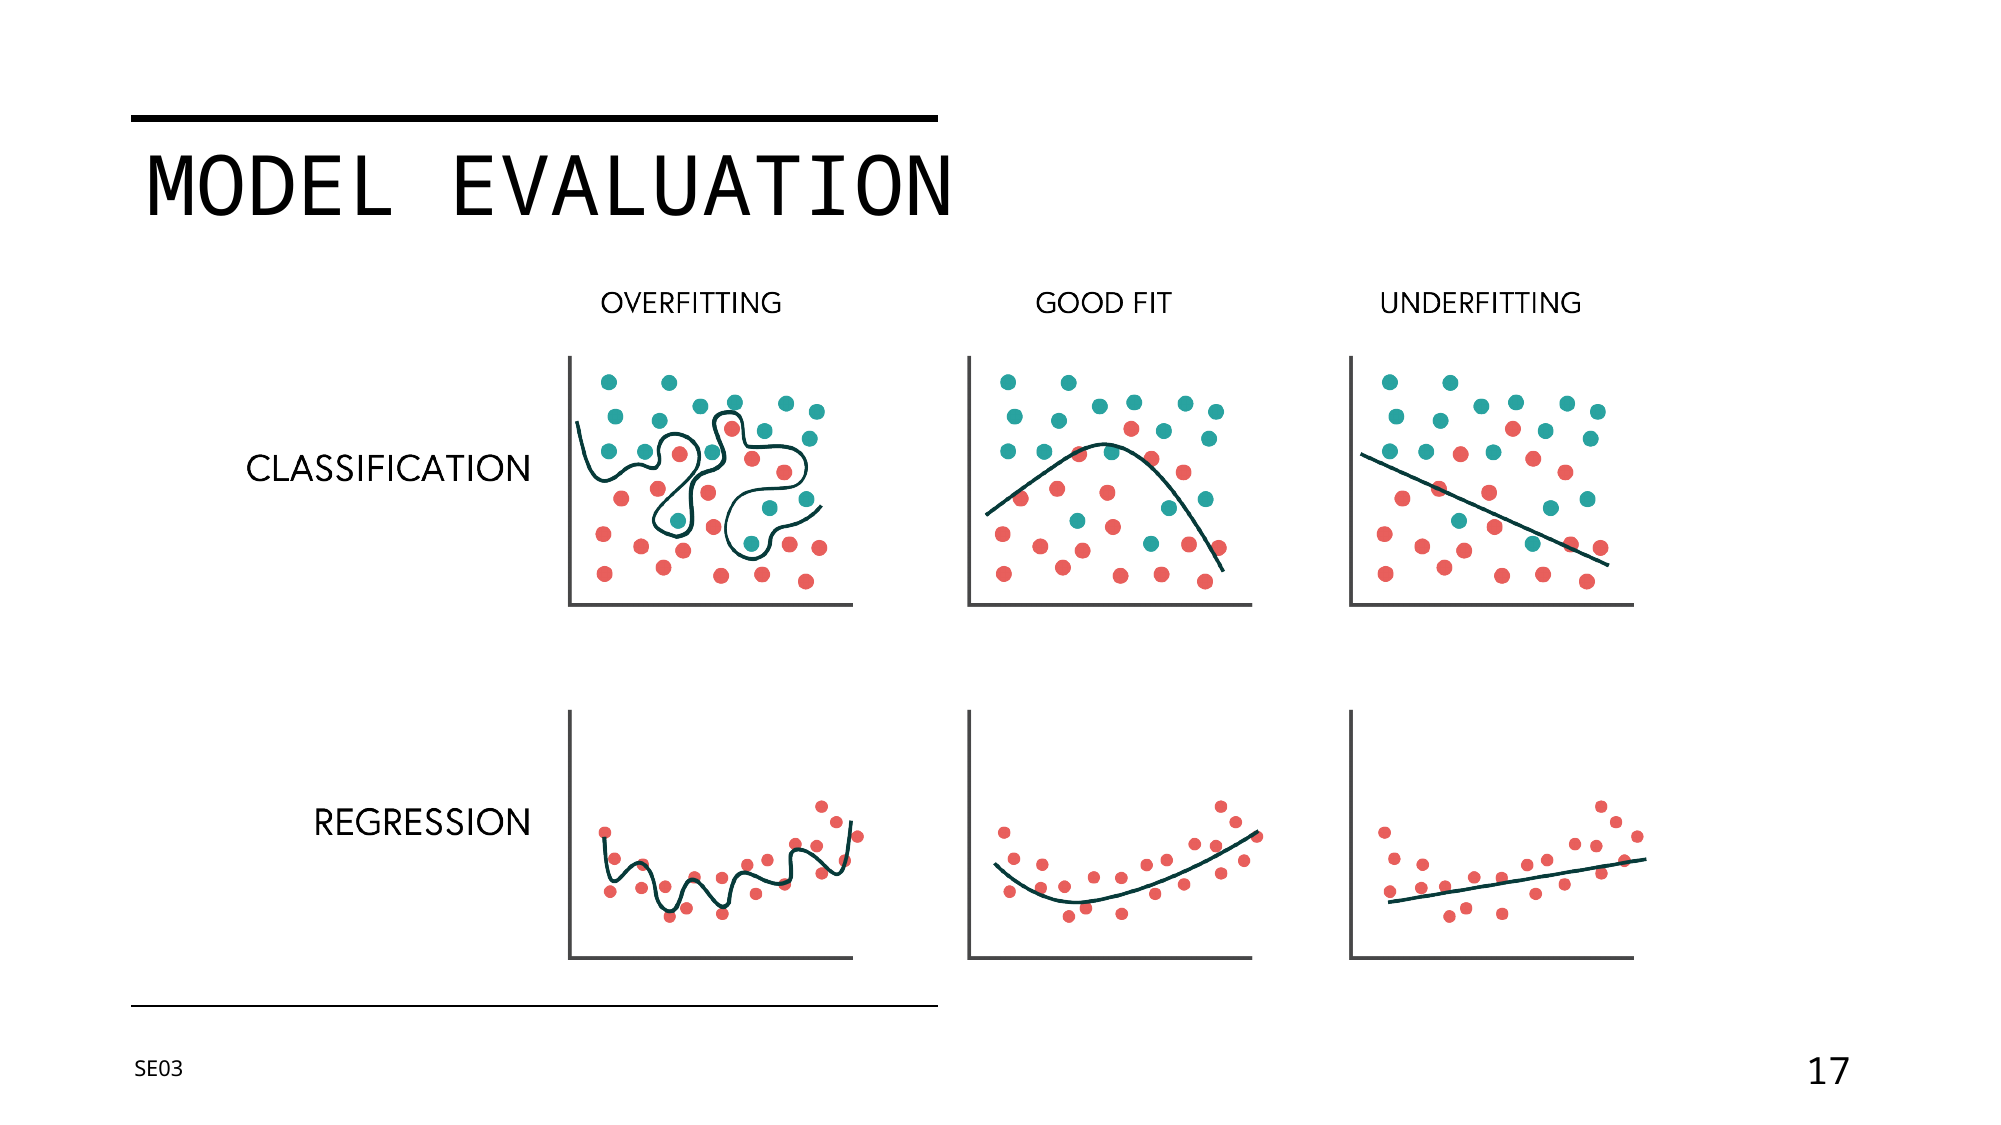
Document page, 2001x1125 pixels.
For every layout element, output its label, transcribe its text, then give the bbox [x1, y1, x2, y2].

picture [245, 286, 1647, 960]
text_box SE03 [119, 1038, 865, 1098]
text_box MODEL EVALUATION [131, 124, 1267, 376]
text_box 17 [1791, 1042, 1902, 1103]
